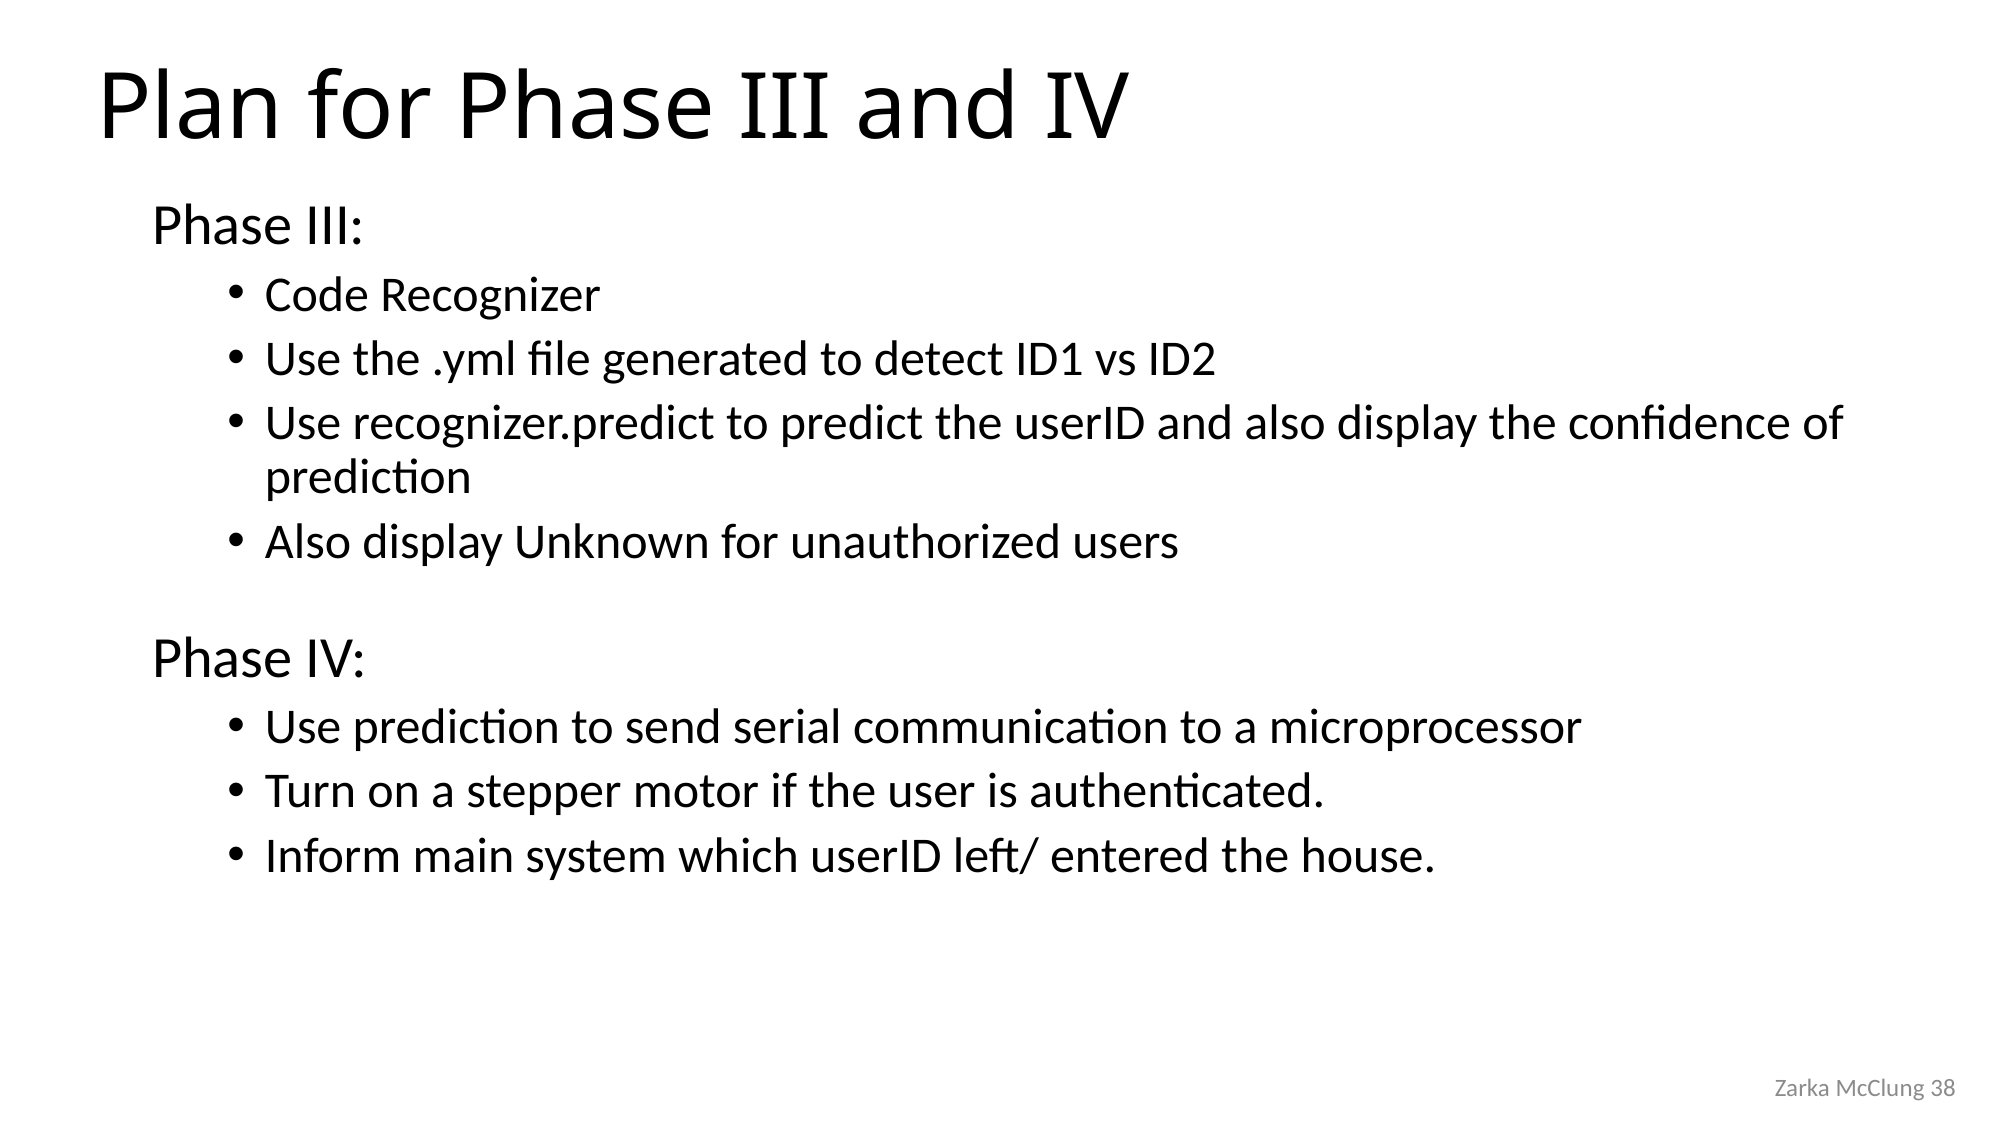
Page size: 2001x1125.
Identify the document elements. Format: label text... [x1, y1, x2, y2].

slide_number Zarka McClung 38 [1520, 1057, 1971, 1117]
title Plan for Phase III and IV [81, 0, 1807, 218]
list Phase III: Code Recognizer Use the .yml file generated to detect ID1 vs ID2 Use recognizer.predict to predict the userID and also display the confidence of prediction Also display Unknown for unauthorized users [137, 186, 1863, 588]
text_box Phase IV: Use prediction to send serial communication to a microprocessor Turn on a stepper motor if the user is authenticated. Inform main system which userID left/ entered the house. [137, 619, 1863, 1021]
